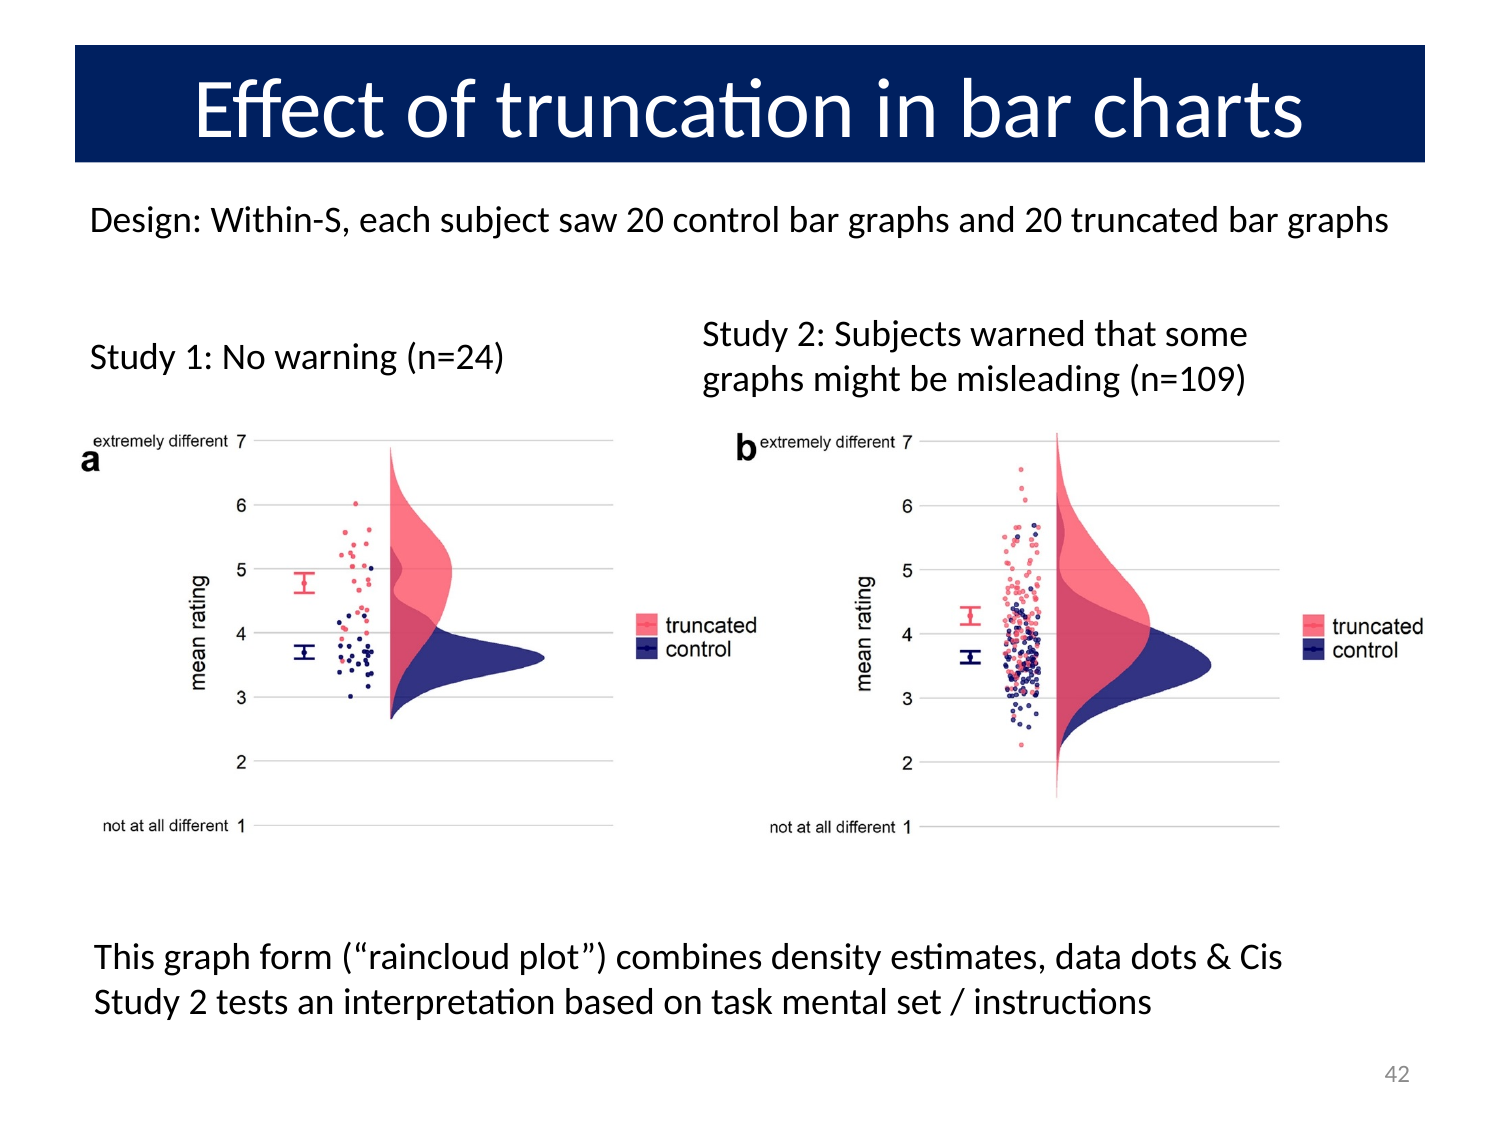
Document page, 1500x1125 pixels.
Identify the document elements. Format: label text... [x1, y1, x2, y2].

title Effect of truncation in bar charts [75, 45, 1425, 163]
text_box Design: Within-S, each subject saw 20 control bar graphs and 20 truncated bar graphs [74, 187, 1425, 248]
text_box This graph form (“raincloud plot”) combines density estimates, data dots & Cis Study 2 tests an interpretation based on task mental set / instructions [79, 924, 1413, 1030]
picture [78, 430, 1426, 836]
text_box Study 1: No warning (n=24) [74, 325, 663, 385]
slide_number 42 [1074, 1042, 1425, 1103]
text_box Study 2: Subjects warned that some graphs might be misleading (n=109) [687, 302, 1300, 407]
